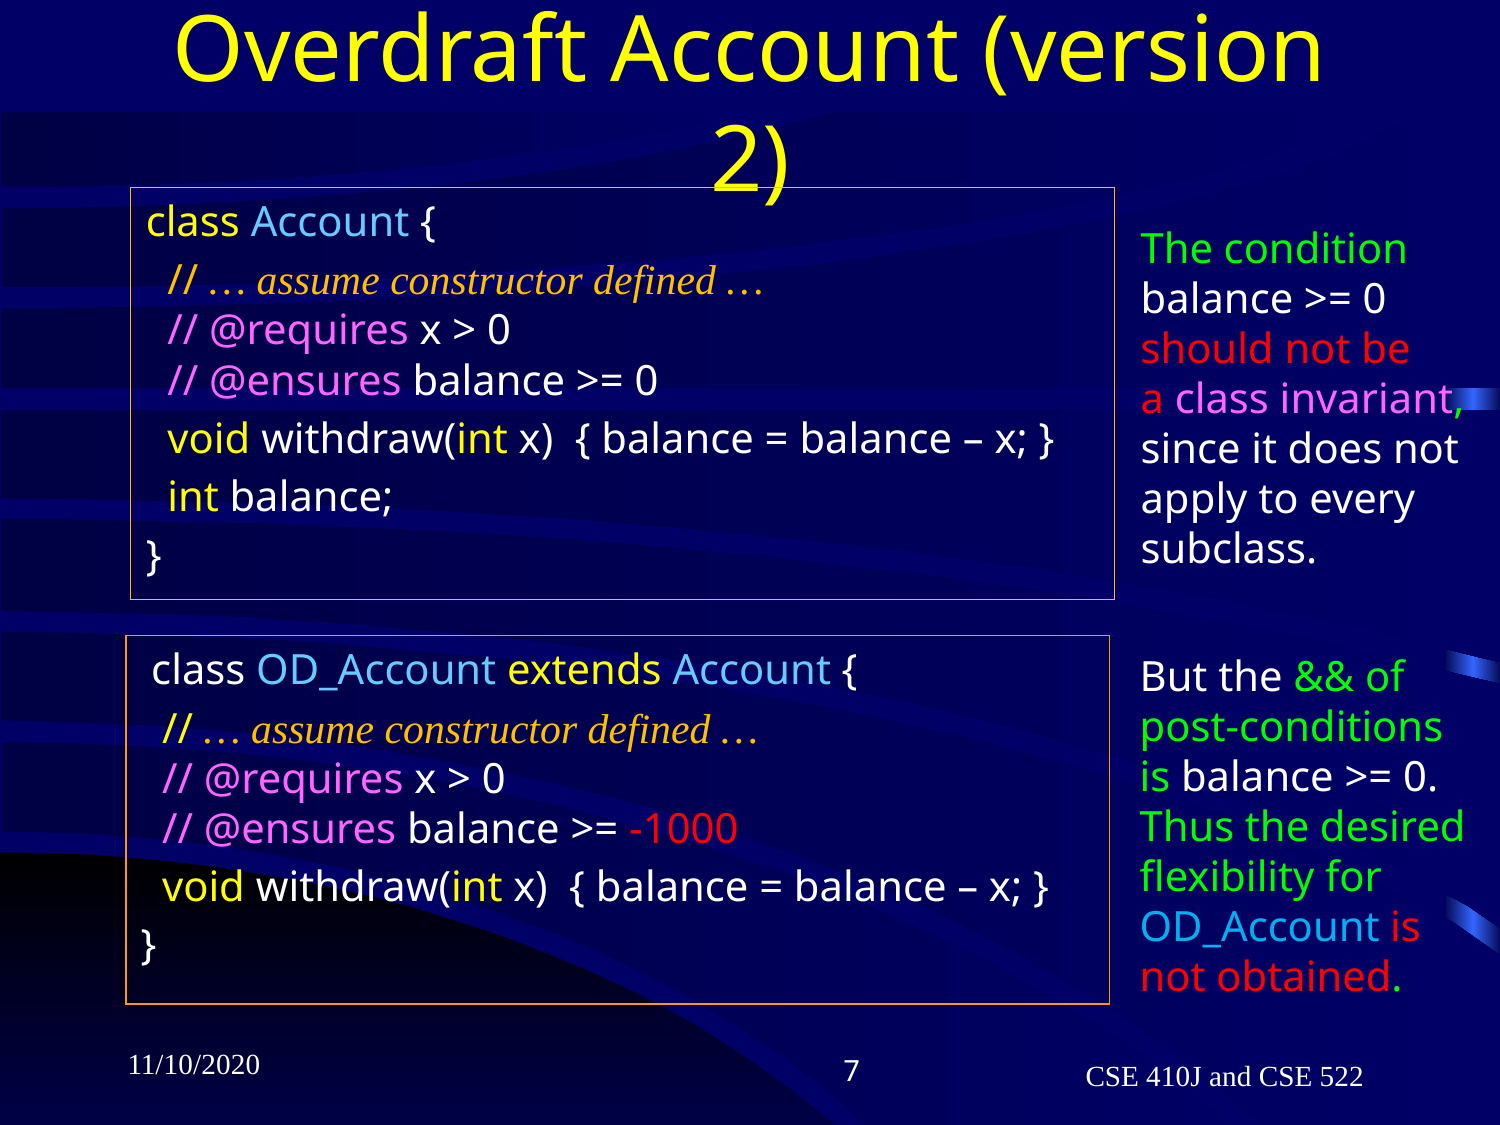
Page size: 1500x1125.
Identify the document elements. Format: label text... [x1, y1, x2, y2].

text_box The condition balance >= 0 should not be a class invariant, since it does not apply to every subclass. [1125, 214, 1480, 580]
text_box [125, 635, 1120, 1005]
text_box But the && of post-conditions is balance >= 0. Thus the desired flexibility for OD_Account is not obtained. [1124, 642, 1481, 1007]
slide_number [112, 1012, 426, 1088]
title Overdraft Account (version 2) [112, 6, 1388, 194]
slide_number 7 [562, 1024, 876, 1101]
footer CSE 410J and CSE 522 [987, 1024, 1463, 1101]
list class Account { // … assume constructor defined … // @requires x > 0 // @ensures balance >= 0 void withdraw(int x) { balance = balance – x; } int balance; } [130, 187, 1115, 600]
